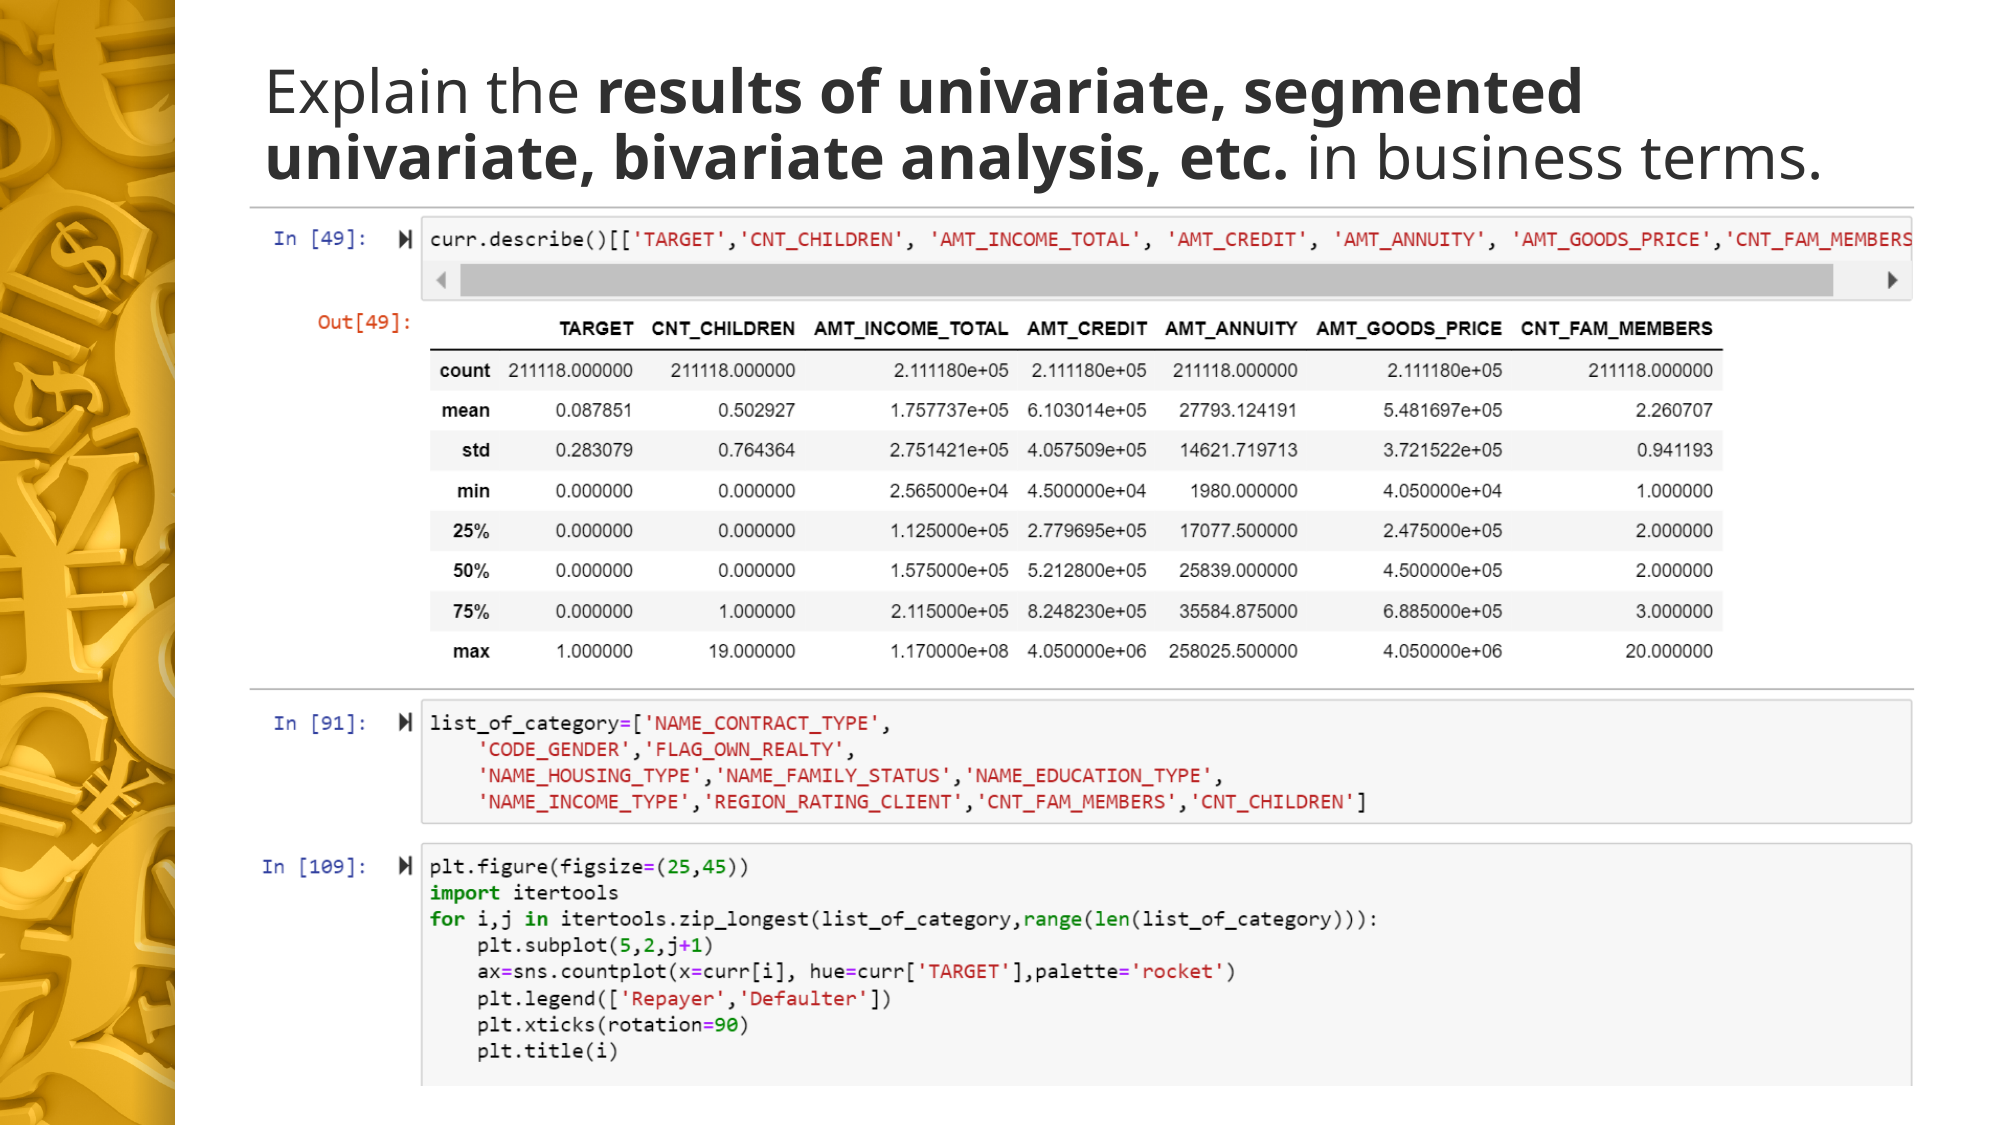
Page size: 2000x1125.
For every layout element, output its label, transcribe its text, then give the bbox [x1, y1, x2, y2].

picture [0, 0, 175, 1125]
picture [249, 199, 1915, 1086]
title Explain the results of univariate, segmented univariate, bivariate analysis, etc. in business terms. [249, 0, 1863, 199]
